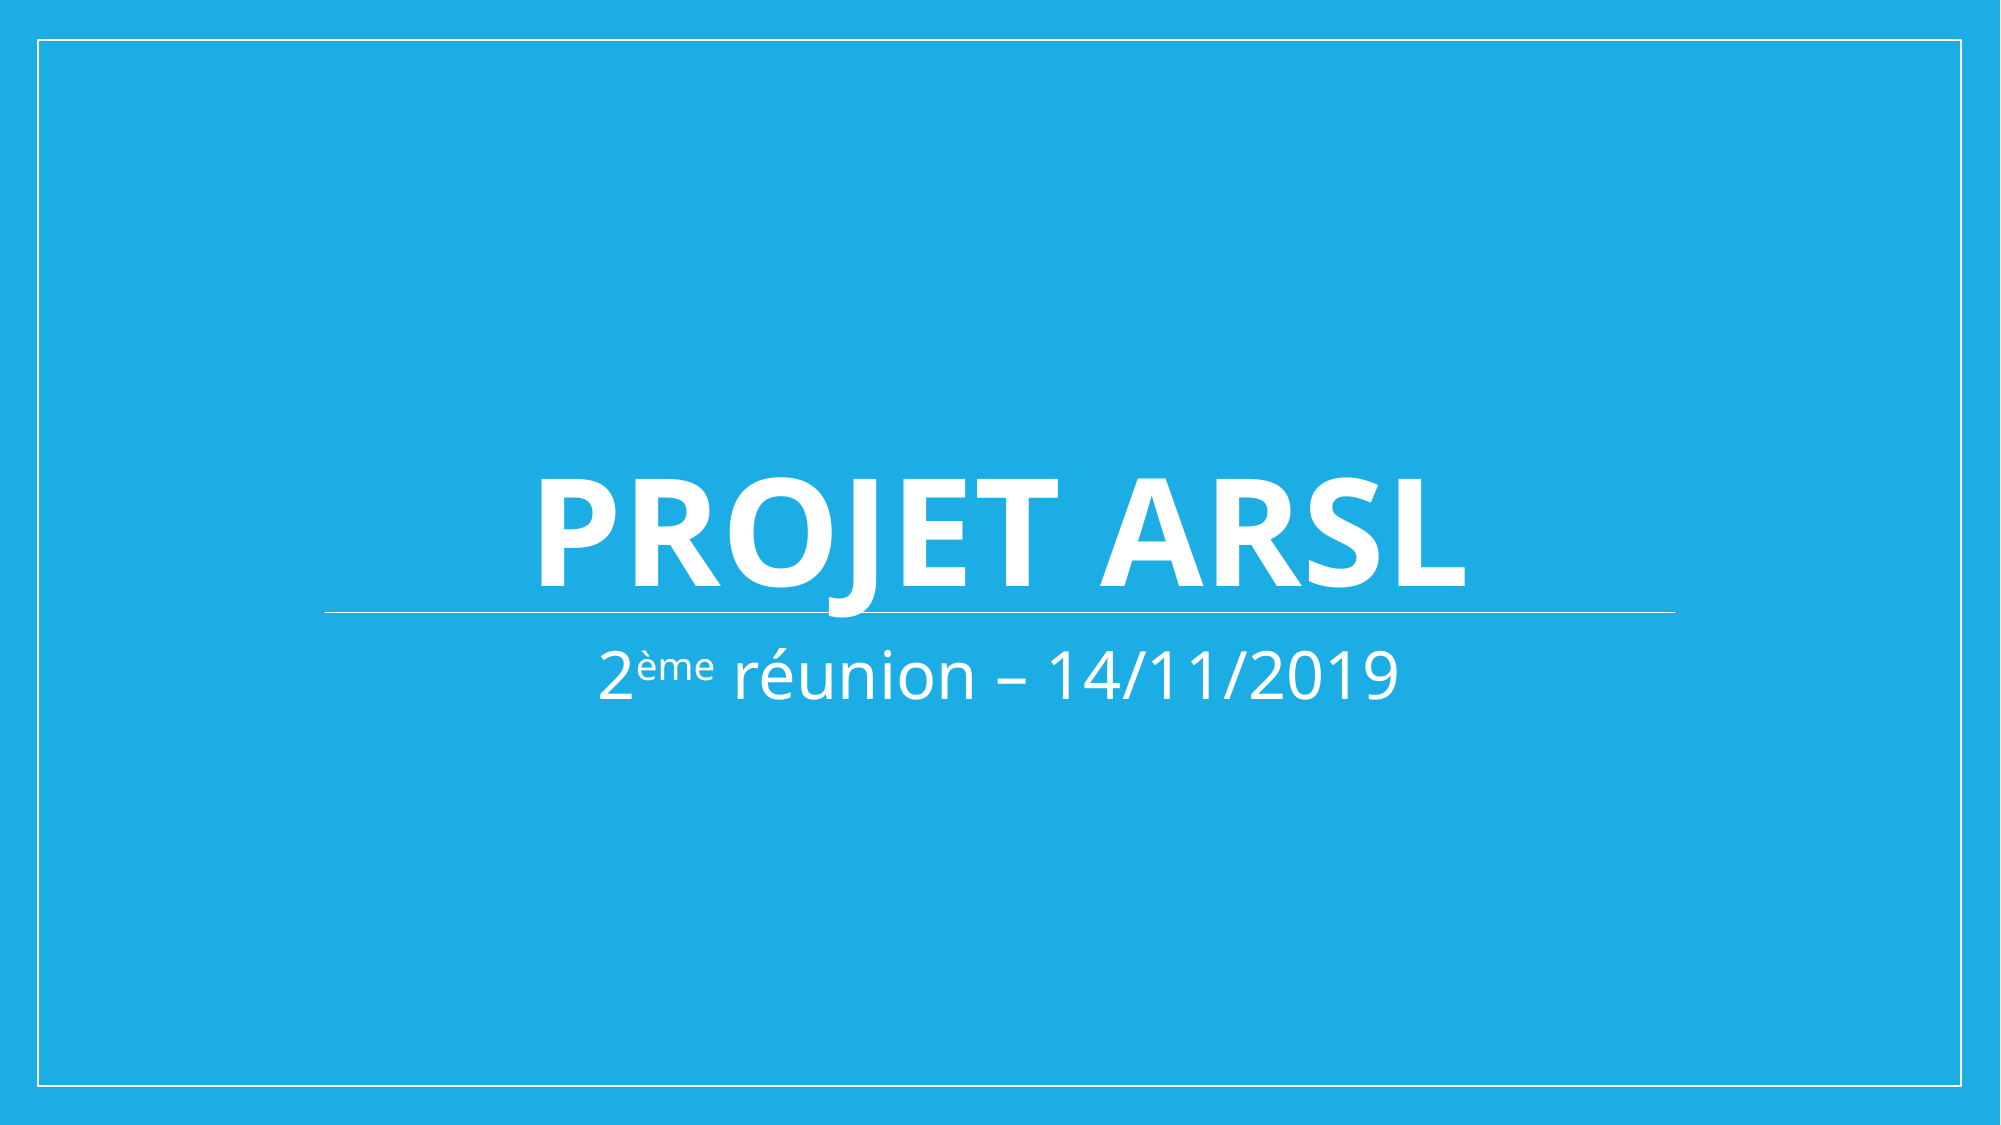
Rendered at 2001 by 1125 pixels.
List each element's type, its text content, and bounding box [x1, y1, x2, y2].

subtitle 2ème réunion – 14/11/2019 [280, 634, 1719, 863]
title Projet ARSL [182, 144, 1818, 625]
